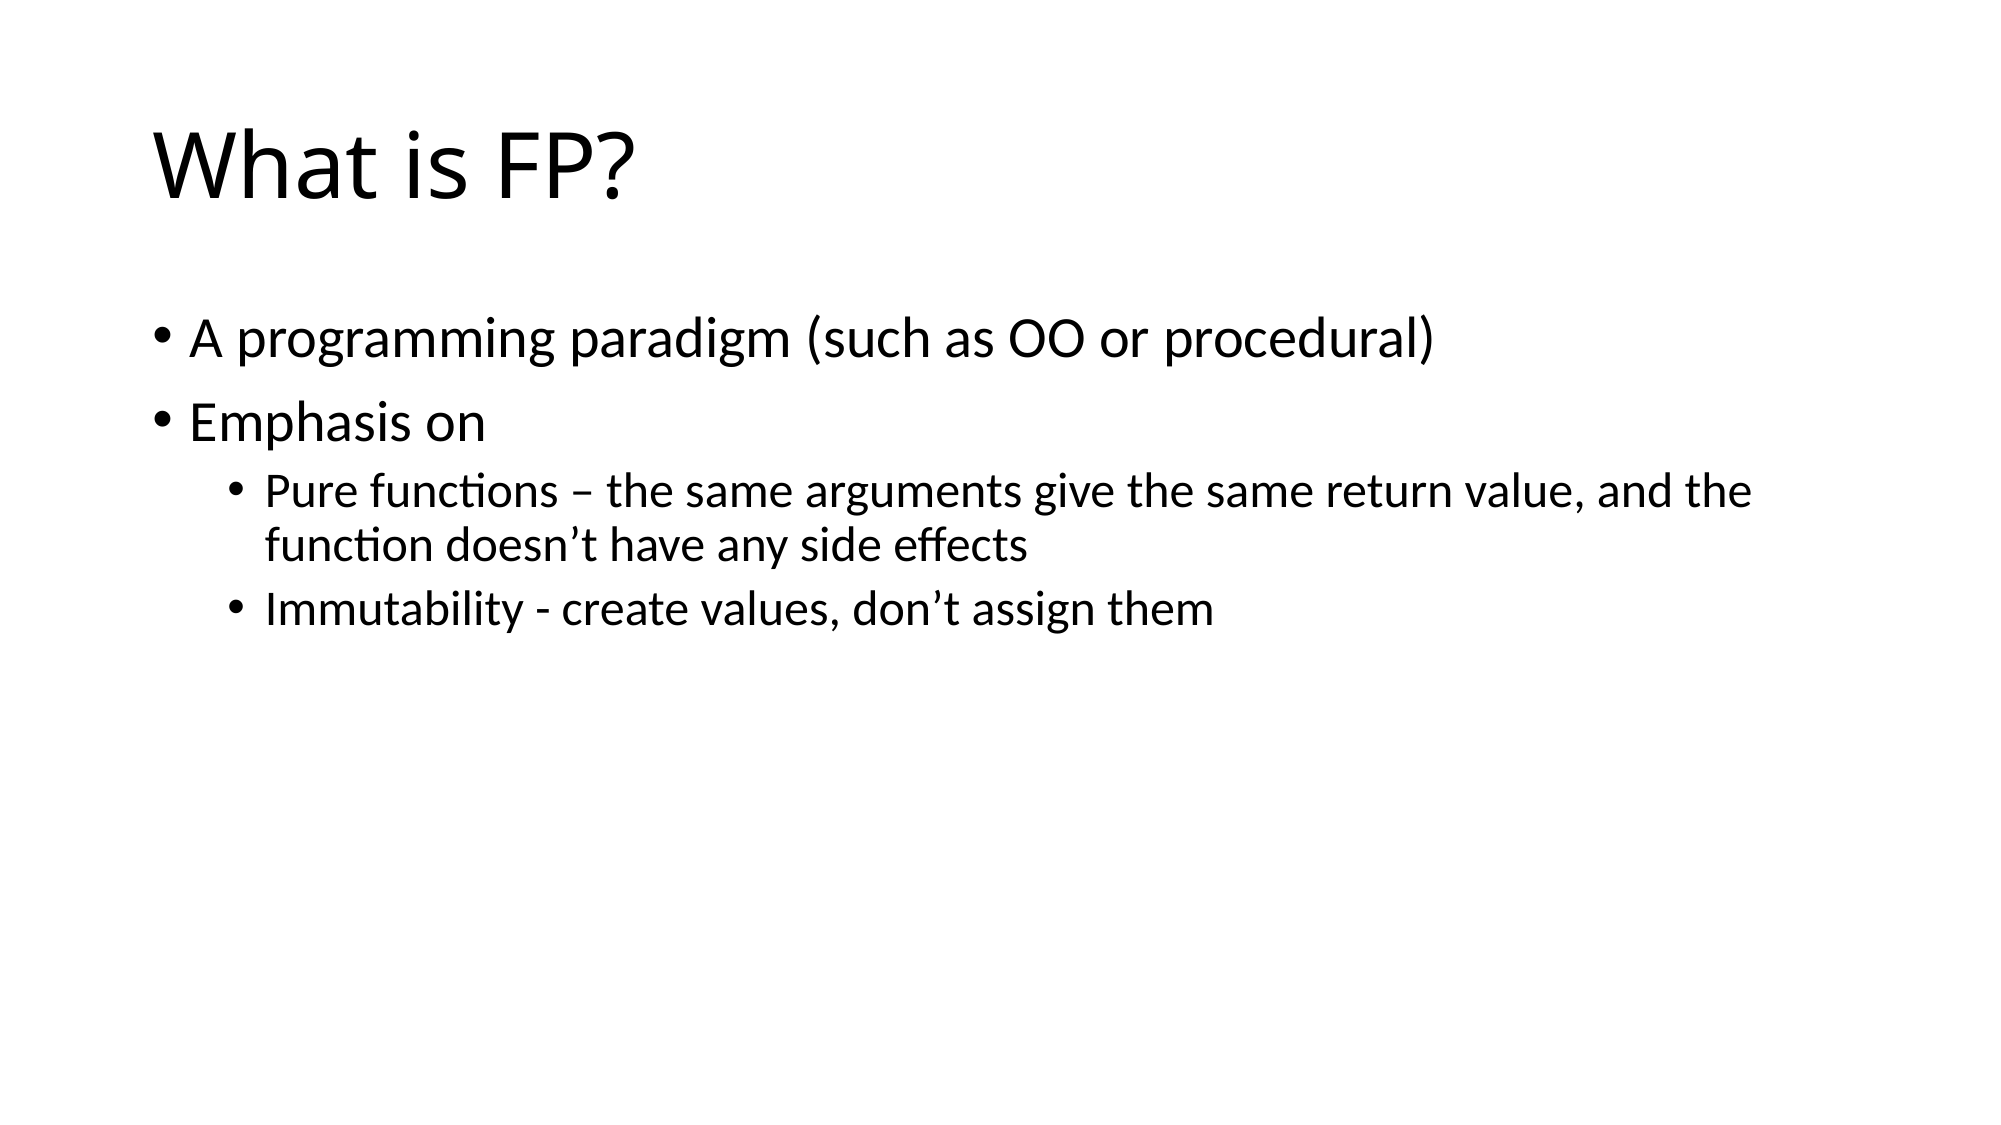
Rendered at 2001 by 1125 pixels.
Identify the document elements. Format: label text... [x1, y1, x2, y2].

list A programming paradigm (such as OO or procedural) Emphasis on Pure functions – the same arguments give the same return value, and the function doesn’t have any side effects Immutability - create values, don’t assign them [137, 299, 1863, 1014]
title What is FP? [137, 59, 1863, 278]
